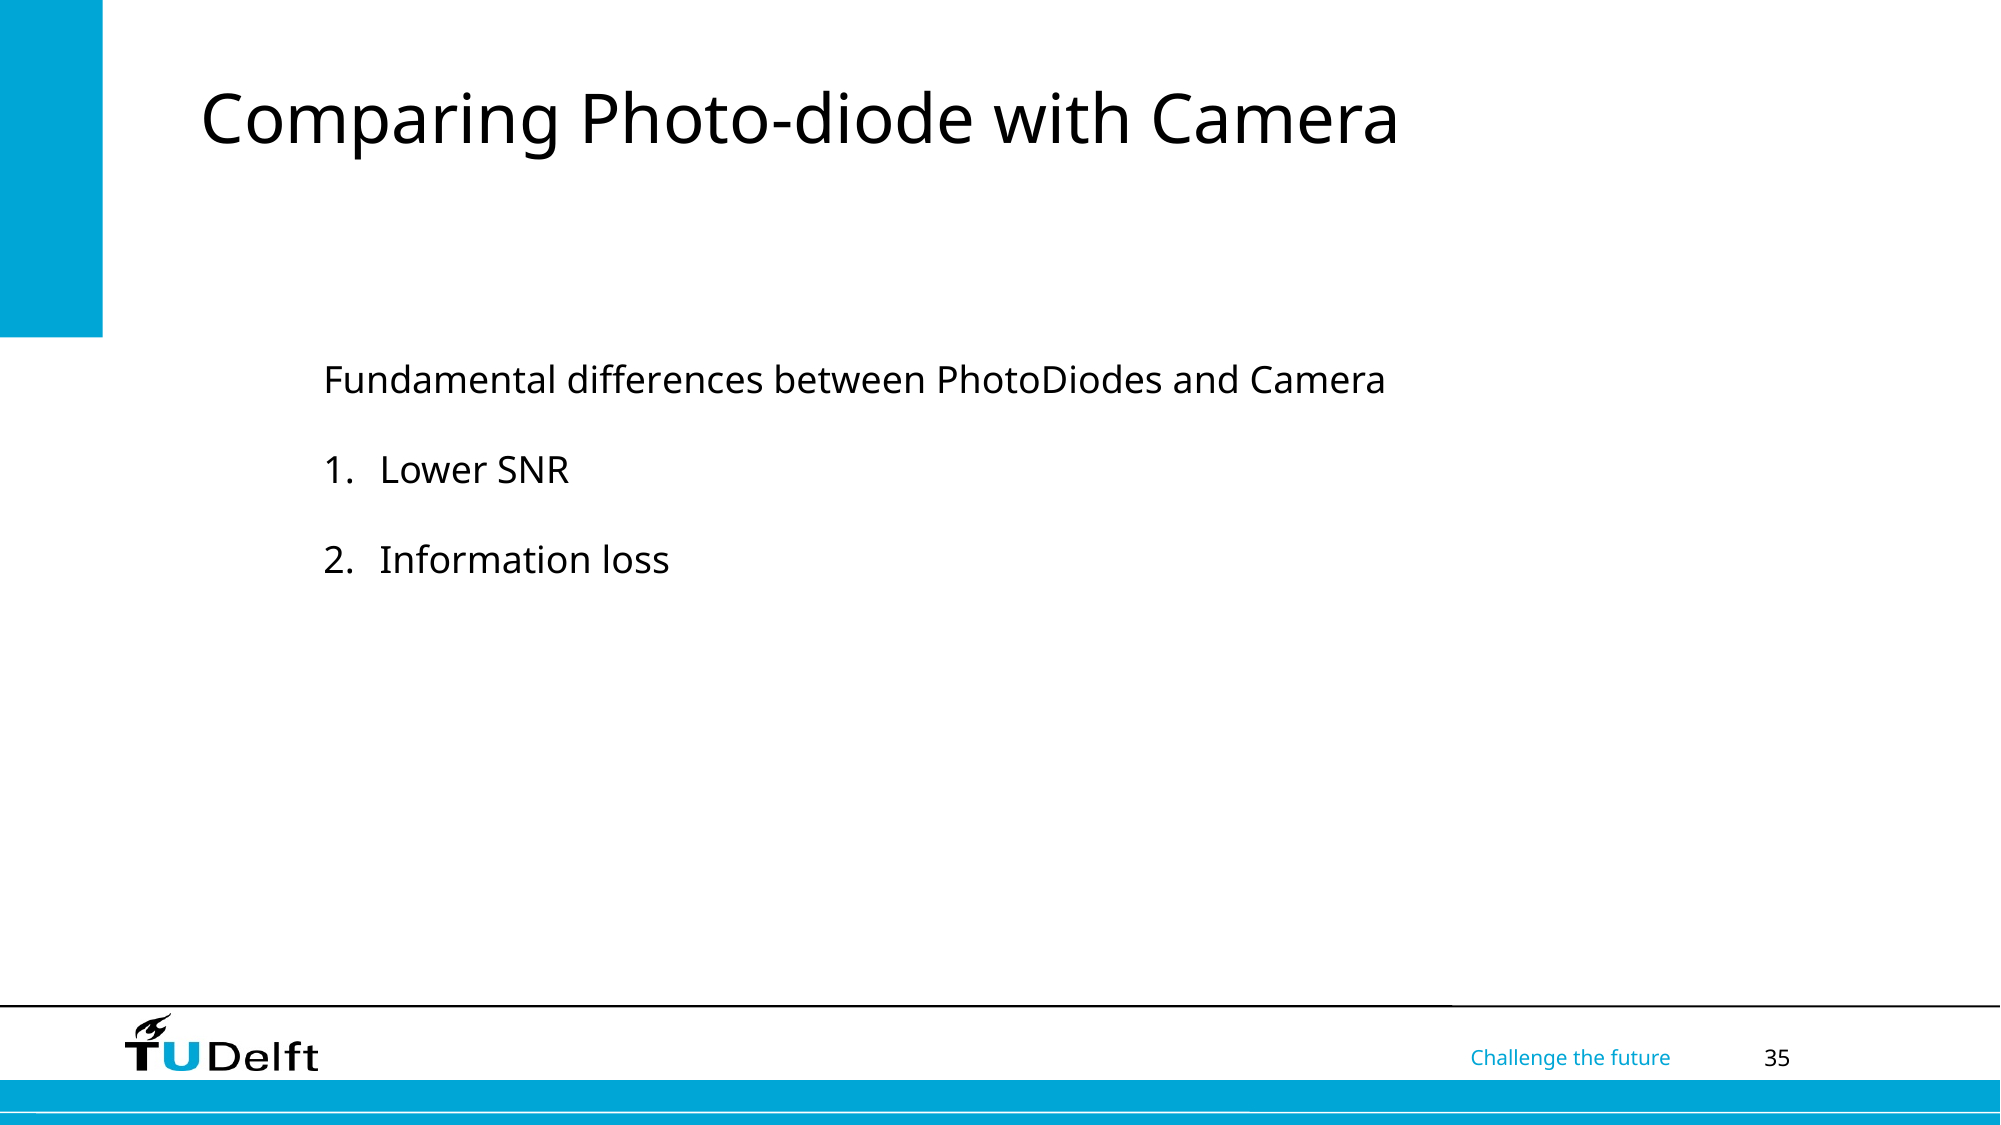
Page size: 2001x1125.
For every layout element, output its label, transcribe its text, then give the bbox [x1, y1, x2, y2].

title Comparing Photo-diode with Camera [200, 75, 1767, 204]
picture [125, 1013, 318, 1071]
text_box Fundamental differences between PhotoDiodes and Camera Lower SNR Information loss [308, 348, 1402, 589]
